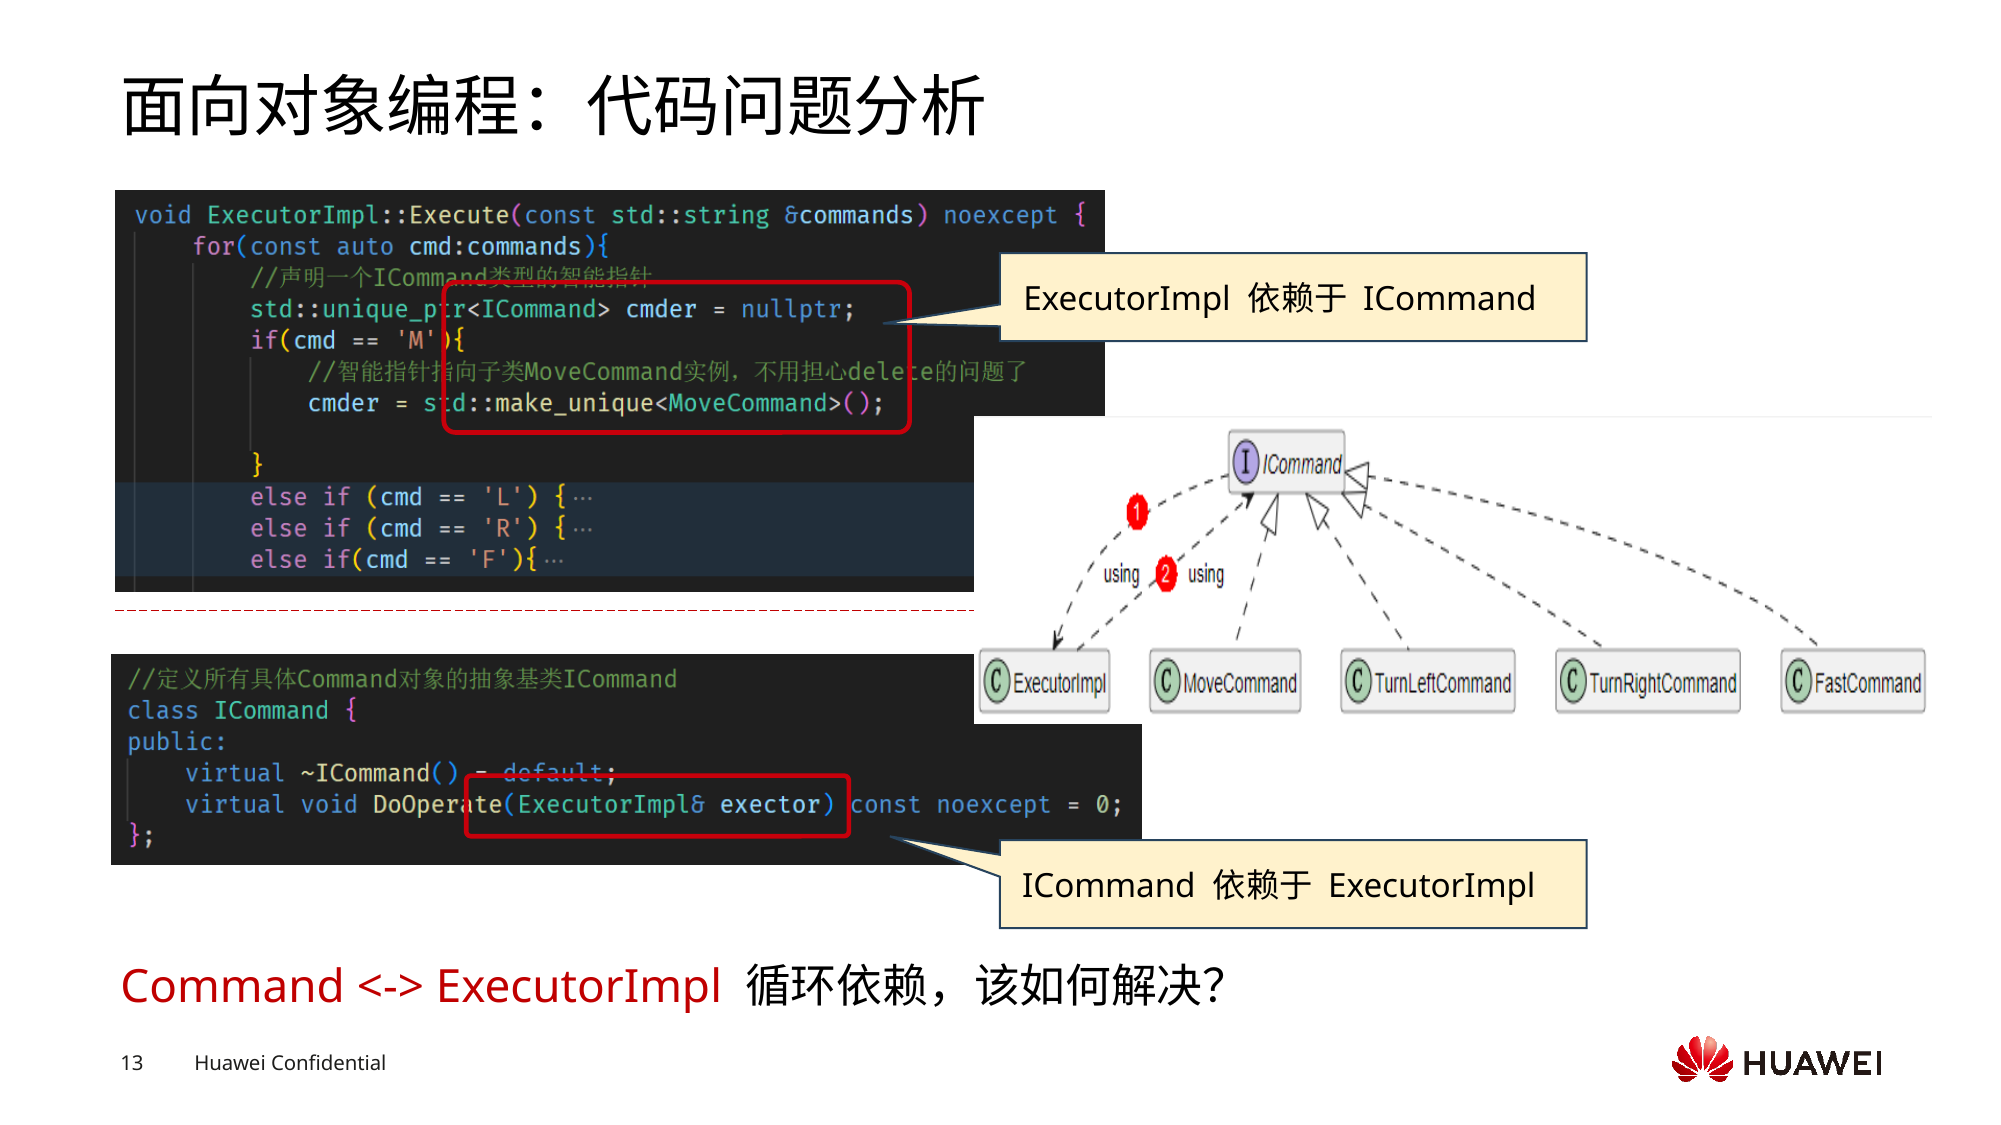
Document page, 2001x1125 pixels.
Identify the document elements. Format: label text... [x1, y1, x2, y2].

list Command <-> ExecutorImpl 循环依赖，该如何解决？ [106, 922, 1865, 1028]
picture [1672, 1036, 1881, 1082]
text_box ExecutorImpl 依赖于 ICommand [1105, 252, 1588, 343]
text_box ICommand 依赖于 ExecutorImpl [964, 839, 1588, 930]
title 面向对象编程：代码问题分析 [120, 73, 1880, 154]
picture [111, 190, 1932, 865]
